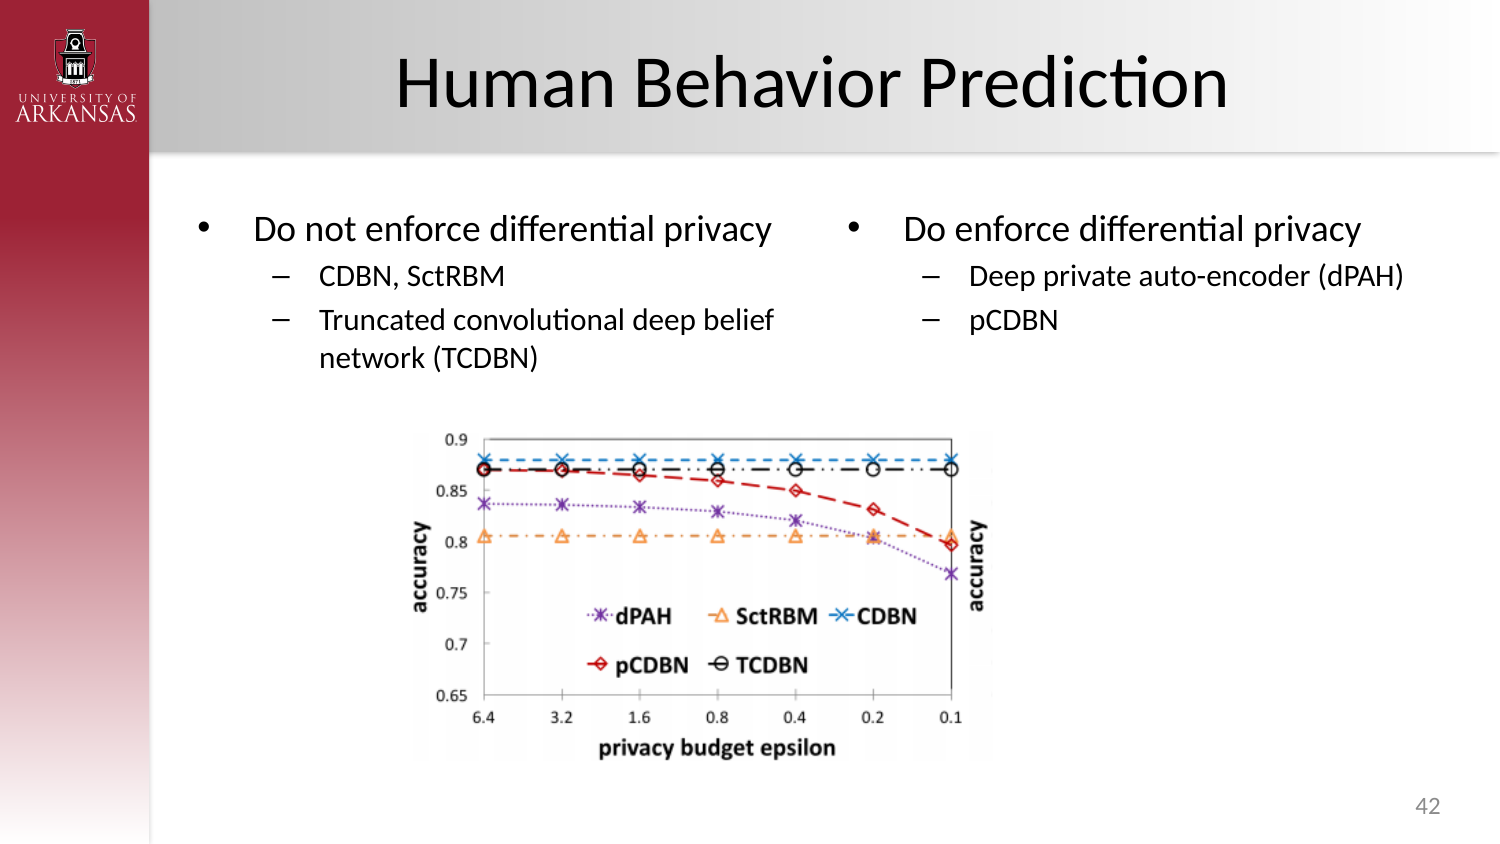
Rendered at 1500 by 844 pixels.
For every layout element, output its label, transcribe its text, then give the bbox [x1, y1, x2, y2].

picture [395, 409, 993, 765]
list Do not enforce differential privacy CDBN, SctRBM Truncated convolutional deep belief network (TCDBN) [182, 196, 808, 754]
title Human Behavior Prediction [187, 23, 1456, 132]
picture [15, 29, 137, 122]
slide_number 42 [1105, 782, 1456, 827]
list Do enforce differential privacy Deep private auto-encoder (dPAH) pCDBN [832, 196, 1456, 754]
